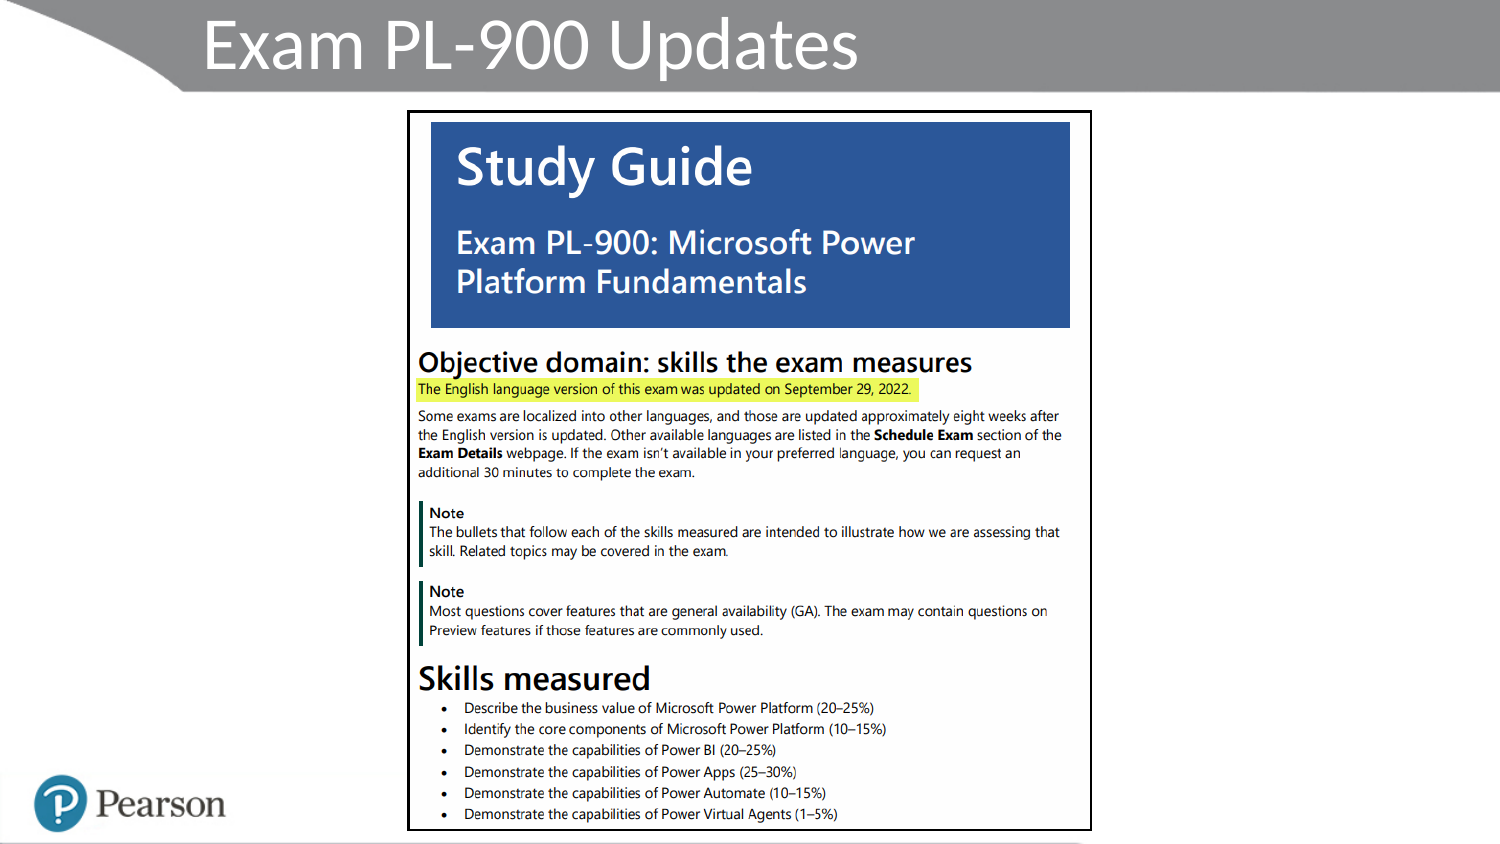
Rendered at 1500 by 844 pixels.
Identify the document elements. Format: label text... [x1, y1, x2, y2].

picture [0, 0, 1500, 844]
title Exam PL-900 Updates [187, 0, 1426, 79]
